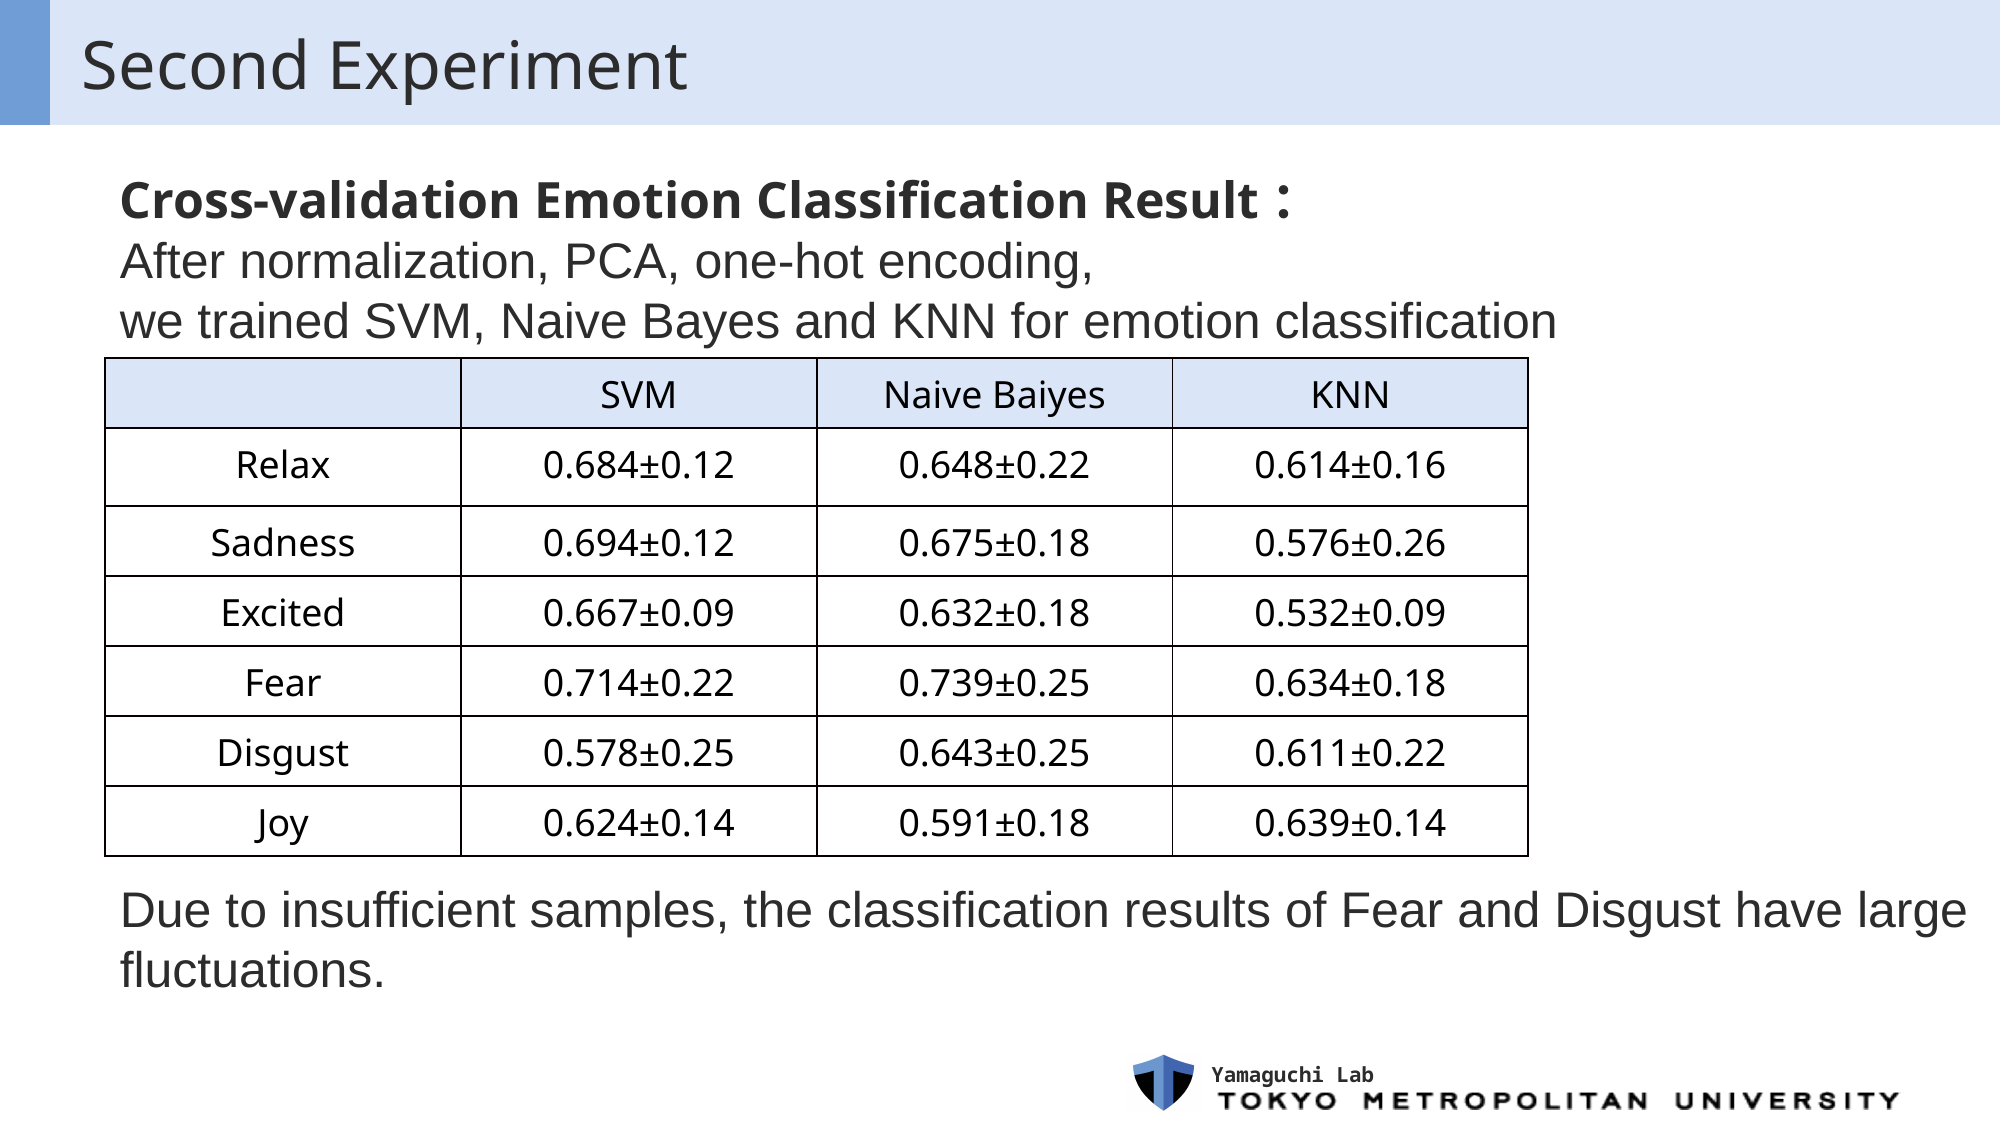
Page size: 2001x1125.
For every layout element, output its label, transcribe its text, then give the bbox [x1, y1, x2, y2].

table_cell 0.632±0.18 [818, 577, 1172, 645]
text_box Cross-validation Emotion Classification Result： After normalization, PCA, one-hot encoding, we trained SVM, Naive Bayes and KNN for emotion classification [105, 161, 2000, 356]
table_cell Fear [106, 647, 460, 715]
table_cell 0.643±0.25 [818, 717, 1172, 785]
table_cell 0.714±0.22 [462, 647, 816, 715]
table_cell 0.532±0.09 [1173, 577, 1527, 645]
table_cell 0.611±0.22 [1173, 717, 1527, 785]
table_cell 0.648±0.22 [818, 429, 1172, 505]
table_header [106, 359, 460, 427]
title Second Experiment [66, 0, 2000, 125]
table_cell 0.578±0.25 [462, 717, 816, 785]
table_cell 0.624±0.14 [462, 787, 816, 855]
table_cell Relax [106, 429, 460, 505]
table_header SVM [462, 359, 816, 427]
table_cell 0.639±0.14 [1173, 787, 1527, 855]
table_header Naive Baiyes [818, 359, 1172, 427]
slide_number [1820, 1067, 1987, 1105]
picture [1217, 1091, 1901, 1110]
text_box Due to insufficient samples, the classification results of Fear and Disgust have large fluctuations. [105, 870, 1987, 1006]
table_cell 0.675±0.18 [818, 507, 1172, 575]
table_header KNN [1173, 359, 1527, 427]
table_cell 0.684±0.12 [462, 429, 816, 505]
table_cell 0.634±0.18 [1173, 647, 1527, 715]
table_cell Excited [106, 577, 460, 645]
table_cell 0.694±0.12 [462, 507, 816, 575]
table_cell 0.739±0.25 [818, 647, 1172, 715]
table_cell Sadness [106, 507, 460, 575]
picture [1125, 1053, 1201, 1112]
table_cell 0.667±0.09 [462, 577, 816, 645]
table_cell Joy [106, 787, 460, 855]
table_cell Disgust [106, 717, 460, 785]
table_cell 0.576±0.26 [1173, 507, 1527, 575]
table_cell 0.591±0.18 [818, 787, 1172, 855]
table_cell 0.614±0.16 [1173, 429, 1527, 505]
